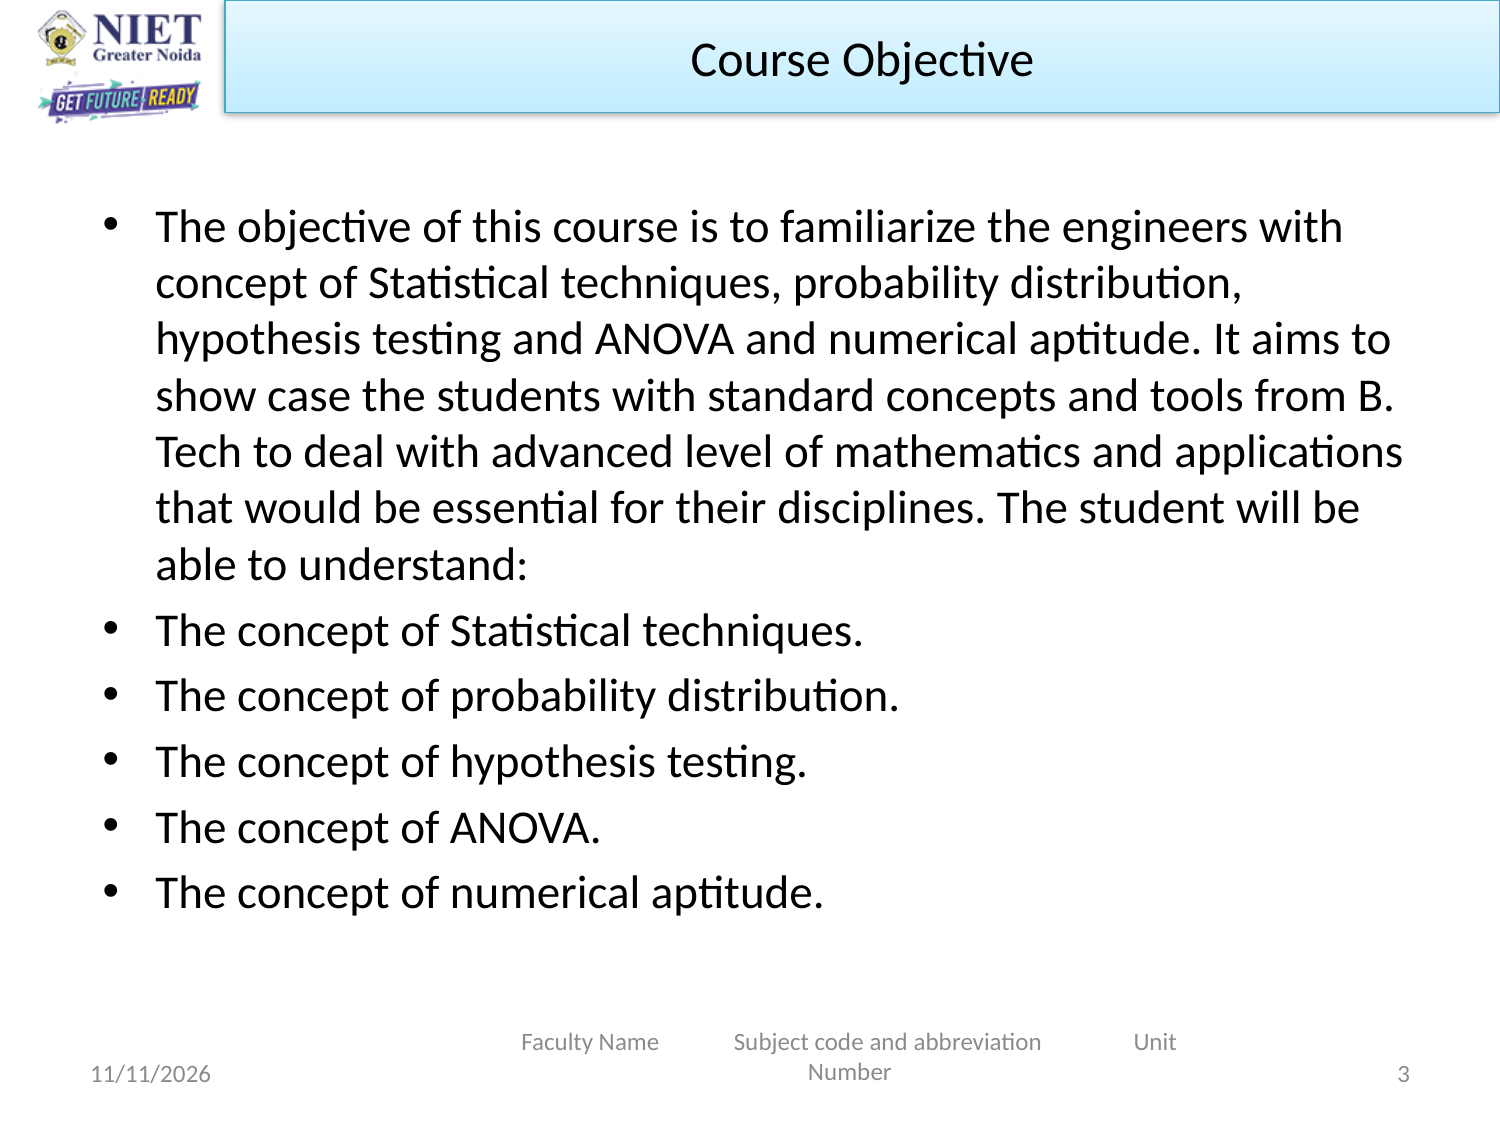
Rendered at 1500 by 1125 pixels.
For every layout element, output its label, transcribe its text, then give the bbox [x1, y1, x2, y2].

slide_number 3 [1074, 1042, 1425, 1103]
footer Faculty Name Subject code and abbreviation Unit Number [462, 1025, 1238, 1085]
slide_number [75, 1042, 425, 1103]
picture [0, 0, 238, 135]
list The objective of this course is to familiarize the engineers with concept of Statistical techniques, probability distribution, hypothesis testing and ANOVA and numerical aptitude. It aims to show case the students with standard concepts and tools from B. Tech to deal with advanced level of mathematics and applications that would be essential for their disciplines. The student will be able to understand: The concept of Statistical techniques. The concept of probability distribution. The concept of hypothesis testing. The concept of ANOVA. The concept of numerical aptitude. [87, 187, 1438, 930]
text_box Course Objective [238, 0, 1500, 113]
